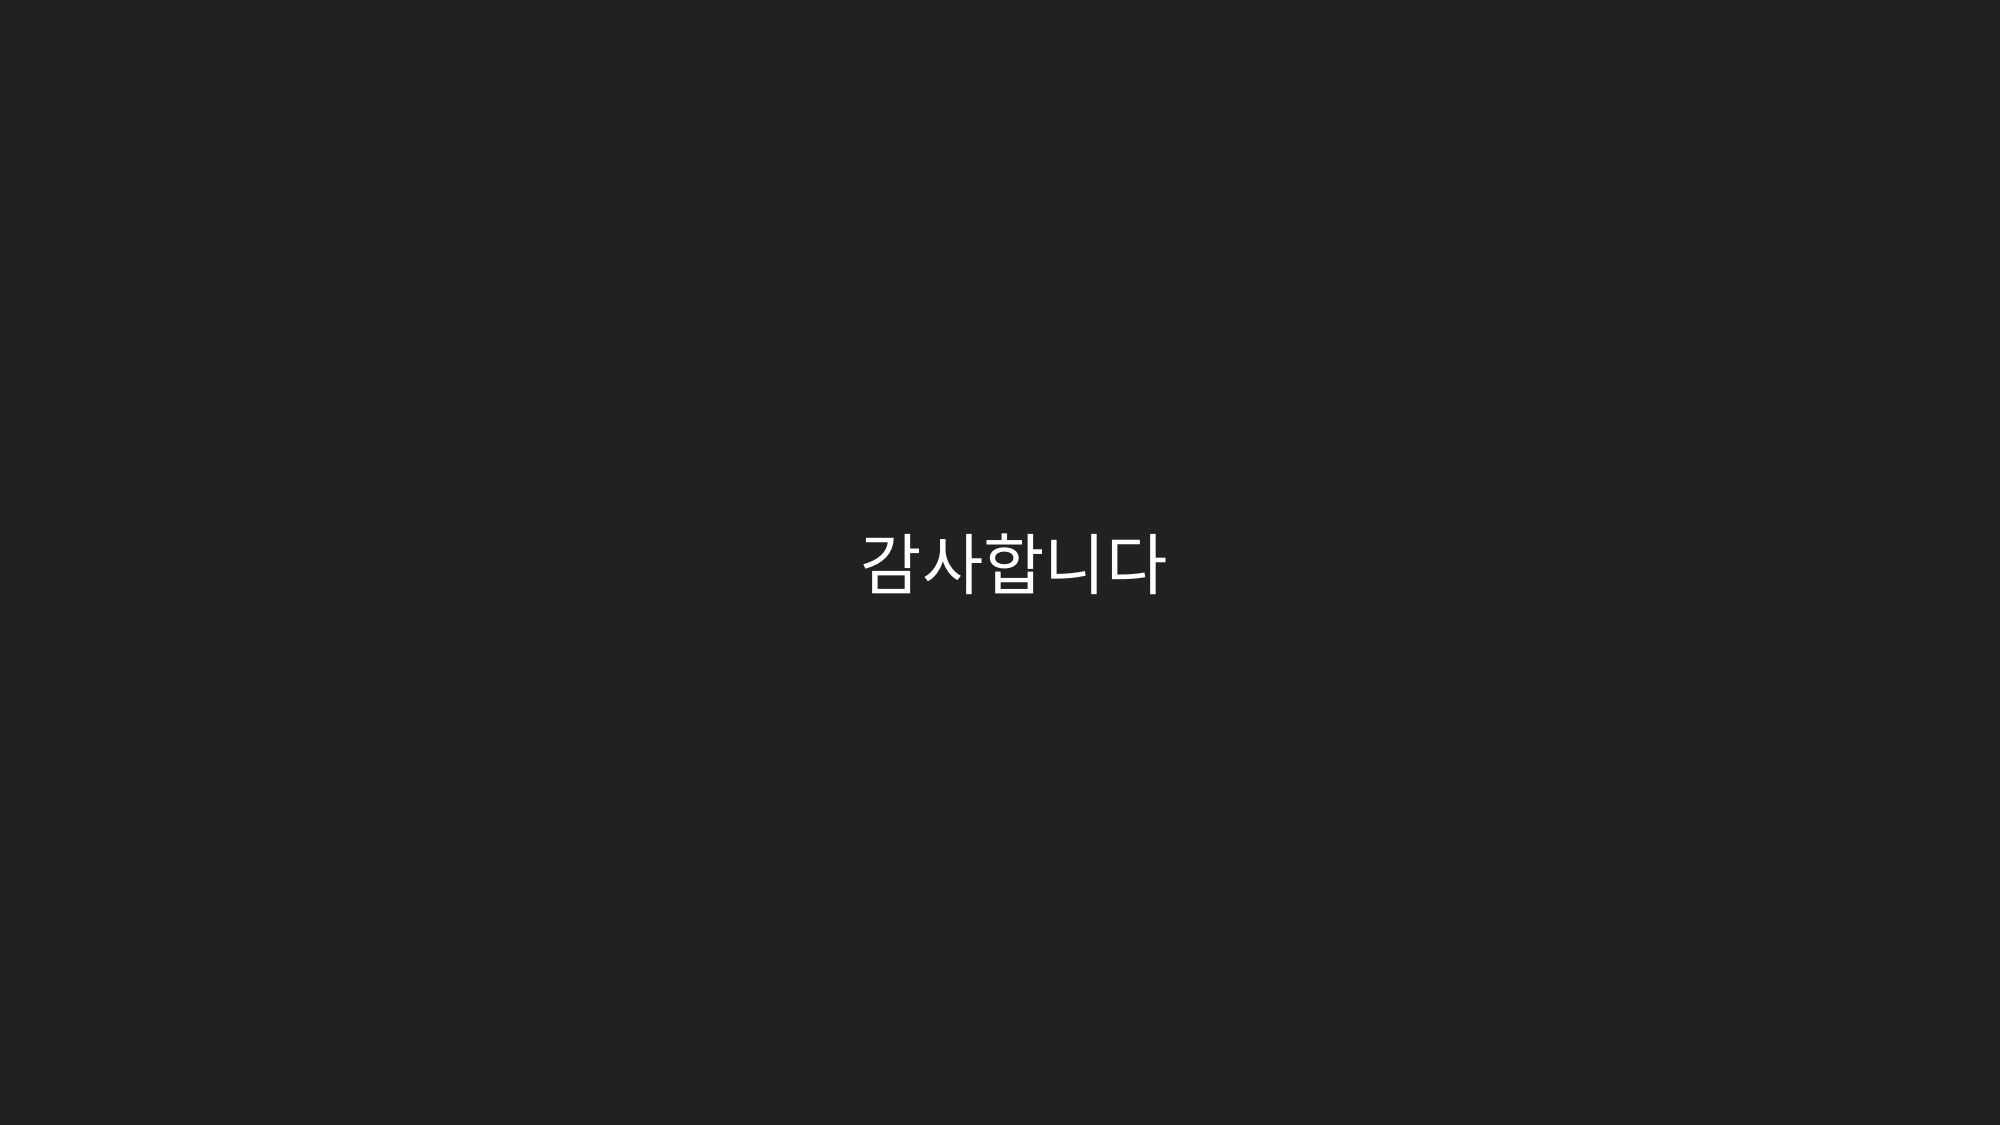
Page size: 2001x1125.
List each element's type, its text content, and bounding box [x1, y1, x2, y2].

text_box 감사합니다 [845, 515, 1227, 610]
